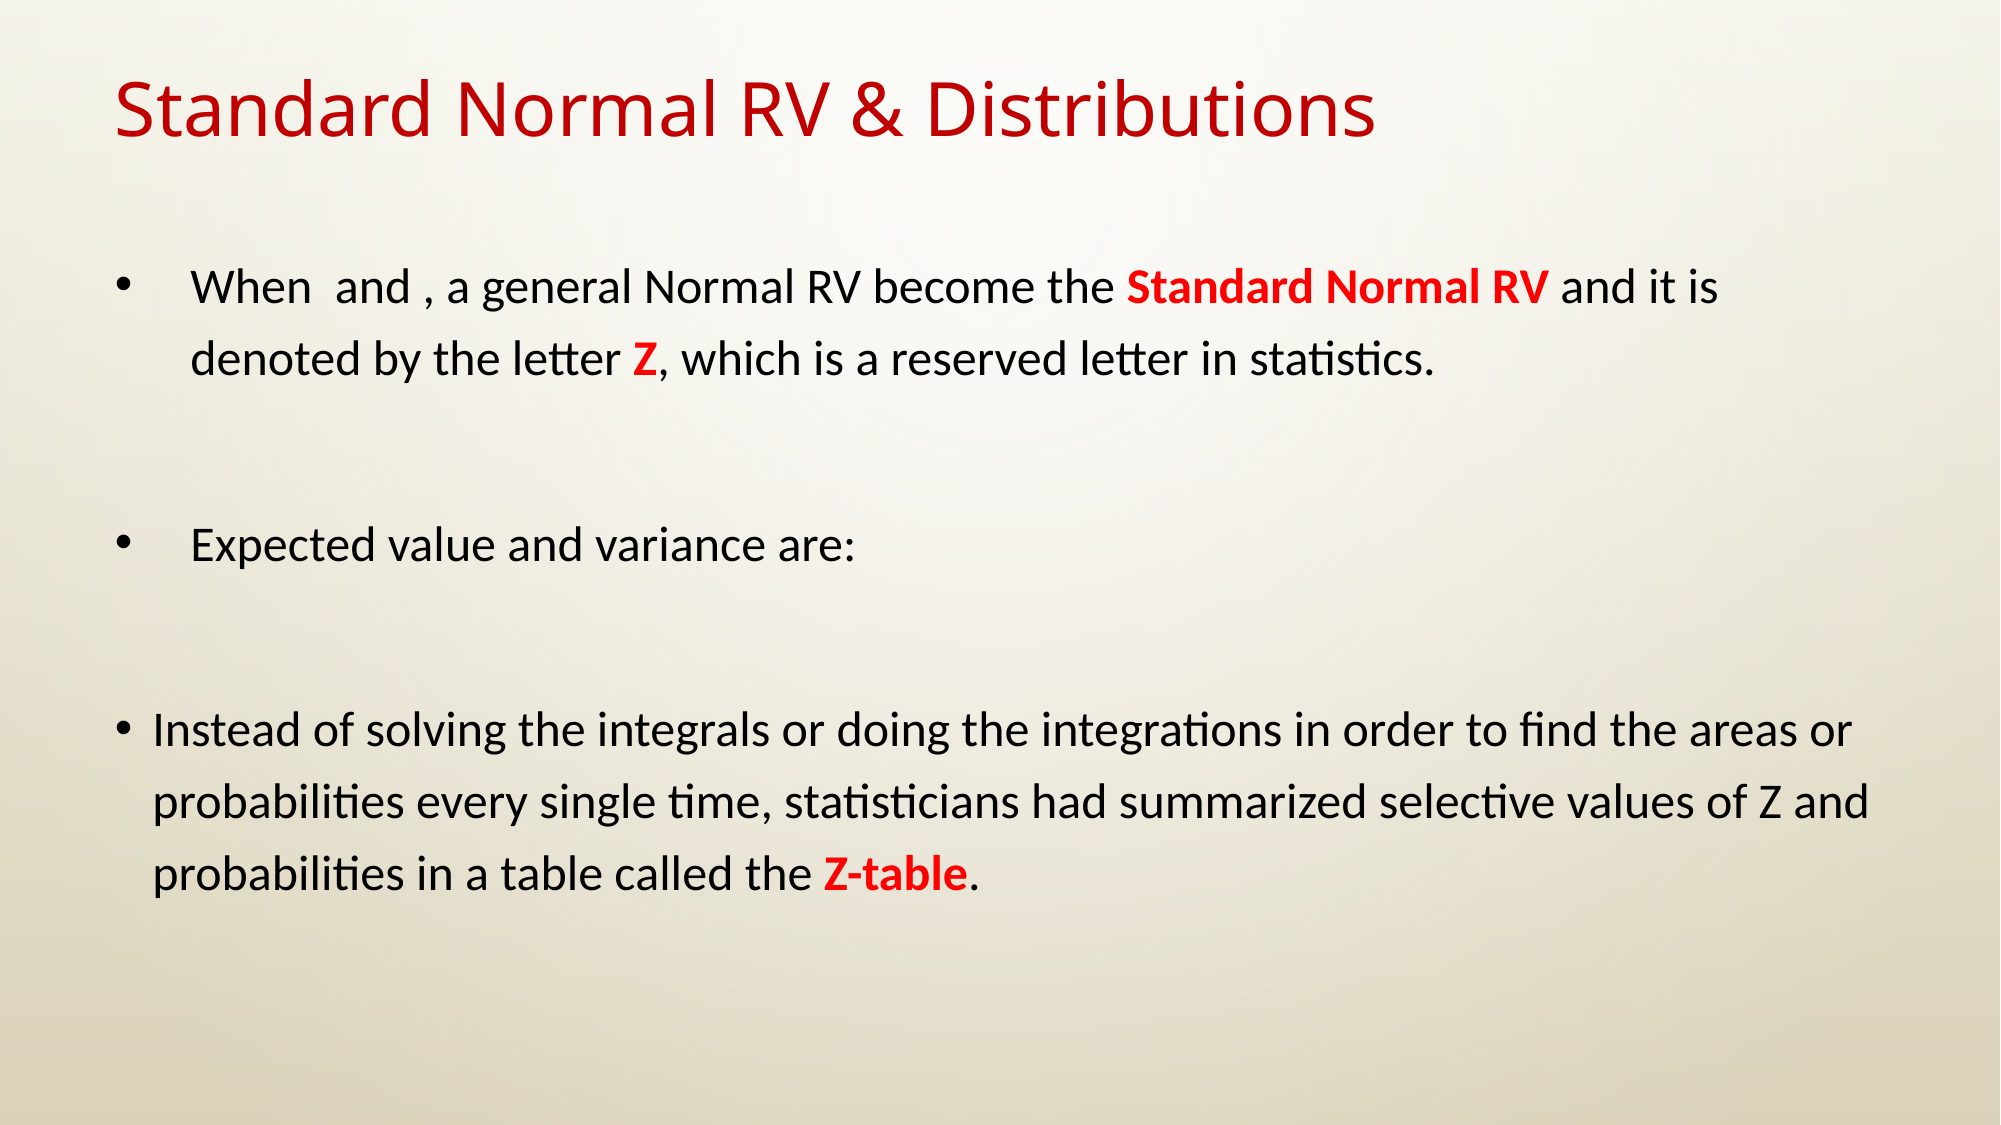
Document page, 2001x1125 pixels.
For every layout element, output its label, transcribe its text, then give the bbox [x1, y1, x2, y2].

table_cell Z-score [0, 0, 2000, 176]
title Standard Normal RV & Distributions [99, 64, 1900, 215]
